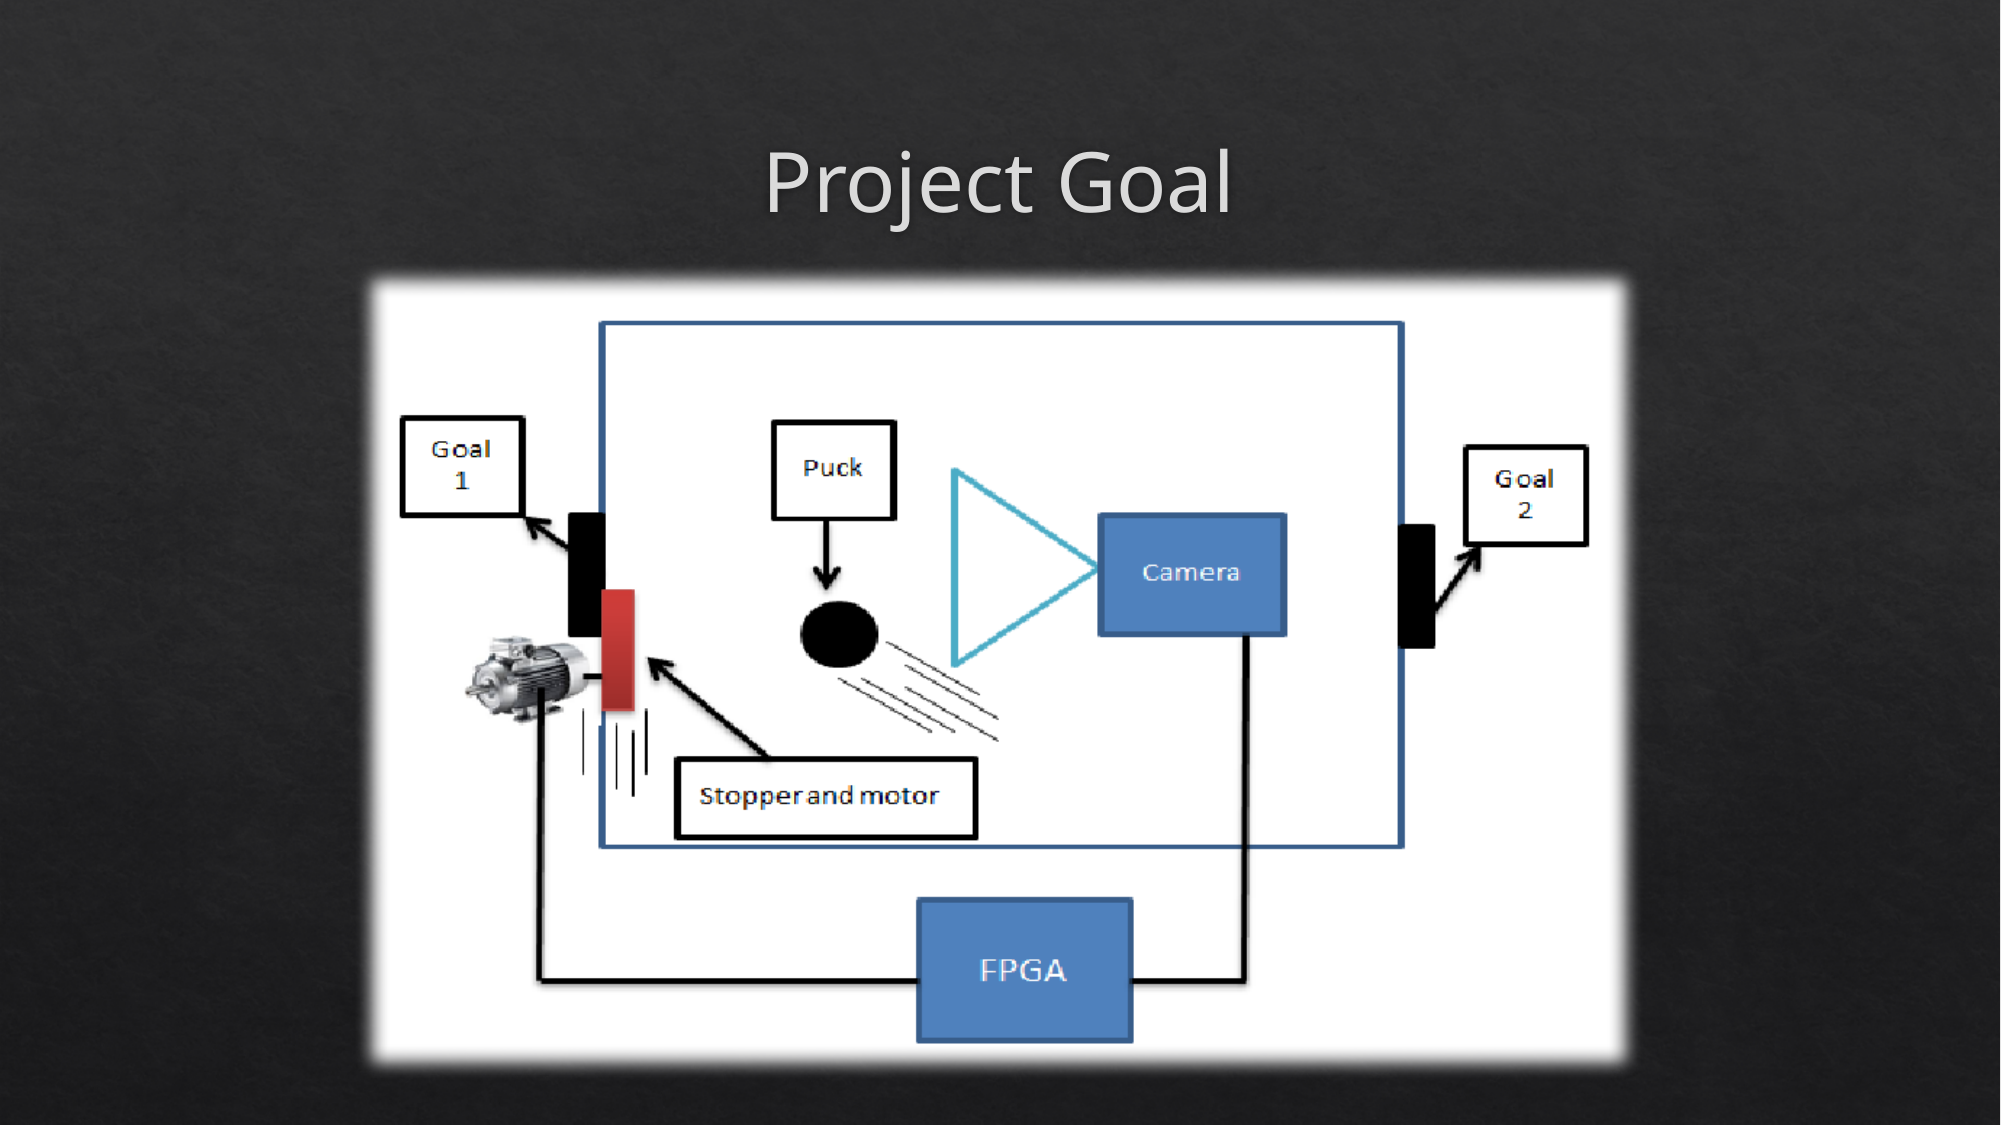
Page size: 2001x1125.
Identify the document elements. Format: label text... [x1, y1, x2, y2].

title Project Goal [149, 99, 1849, 260]
picture [355, 263, 1643, 1080]
